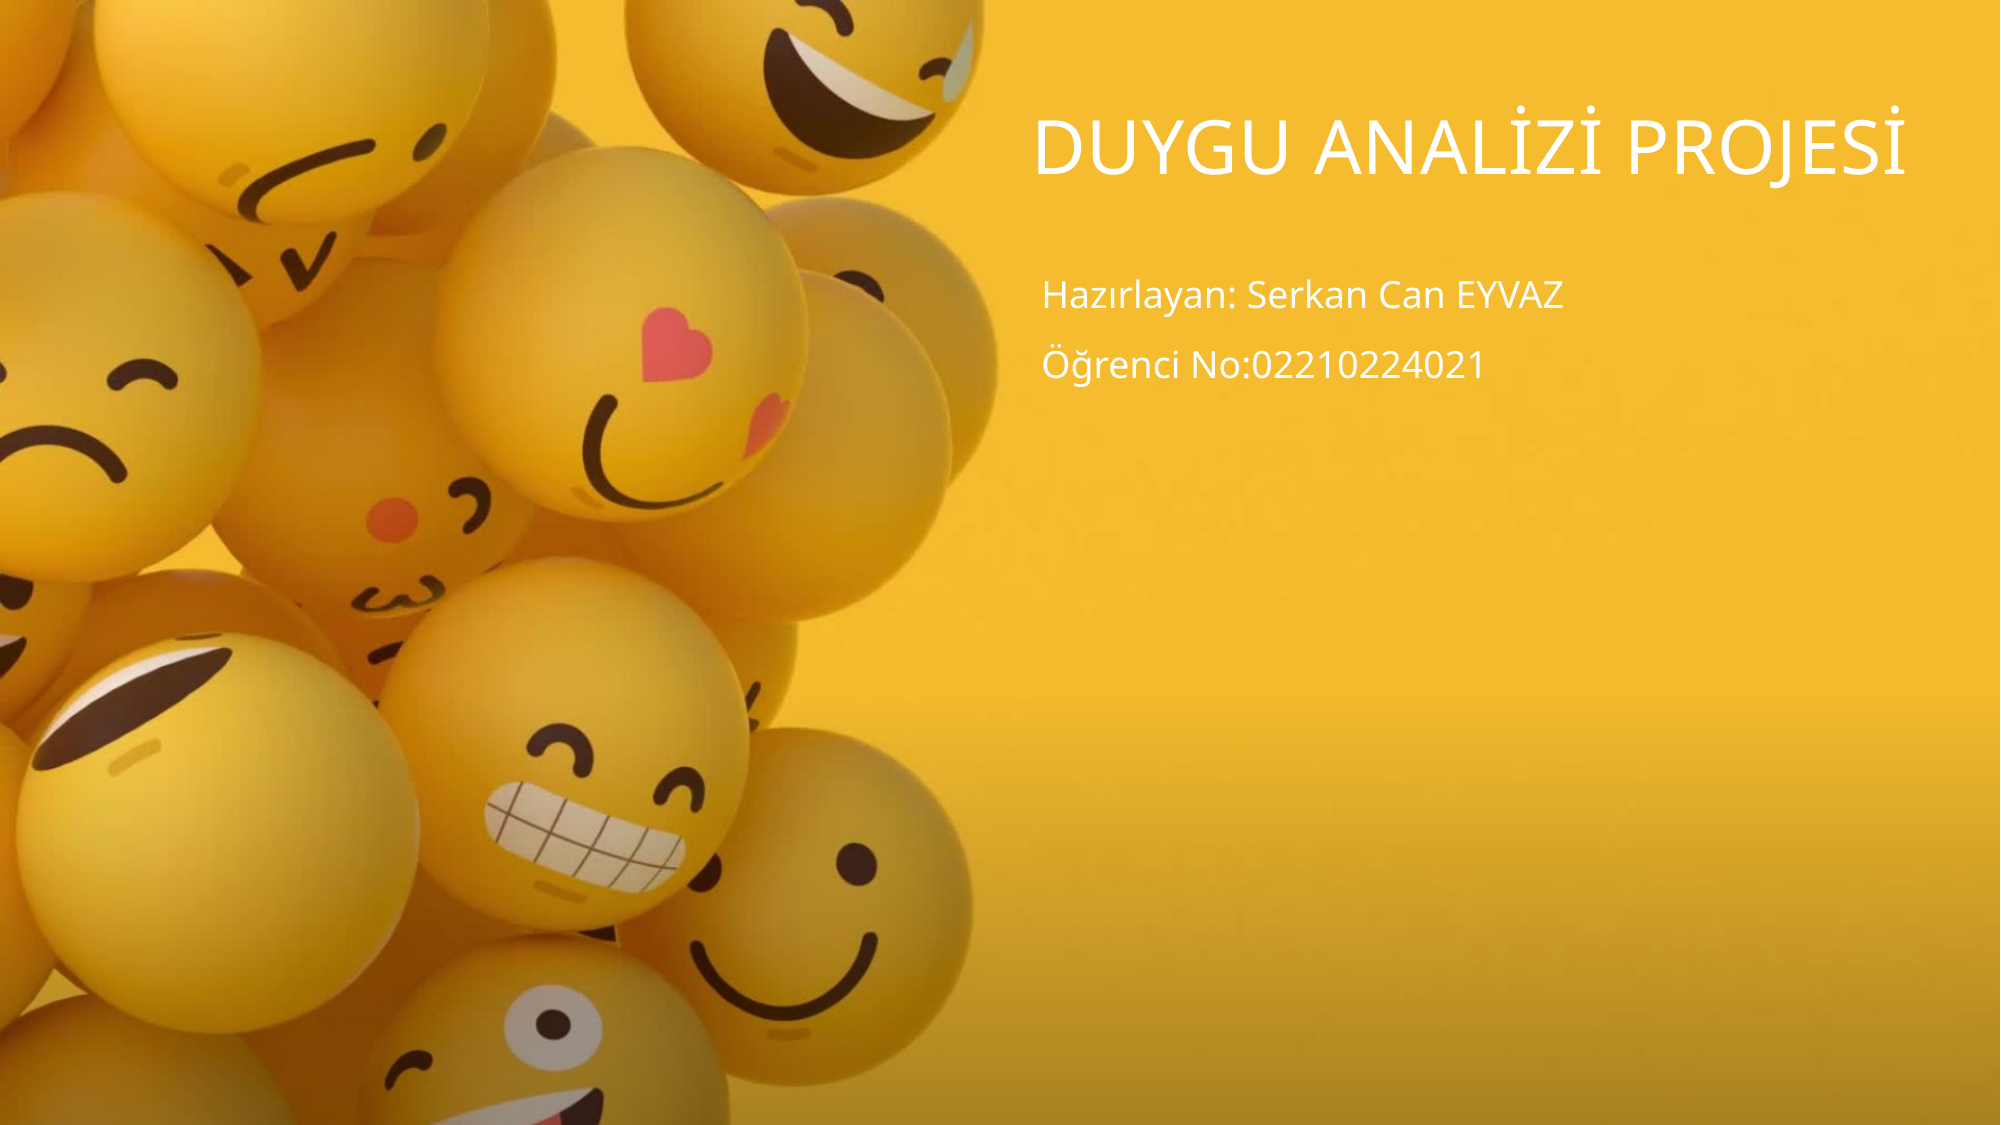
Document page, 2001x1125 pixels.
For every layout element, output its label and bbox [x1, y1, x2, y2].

text_box [0, 0, 2000, 1125]
